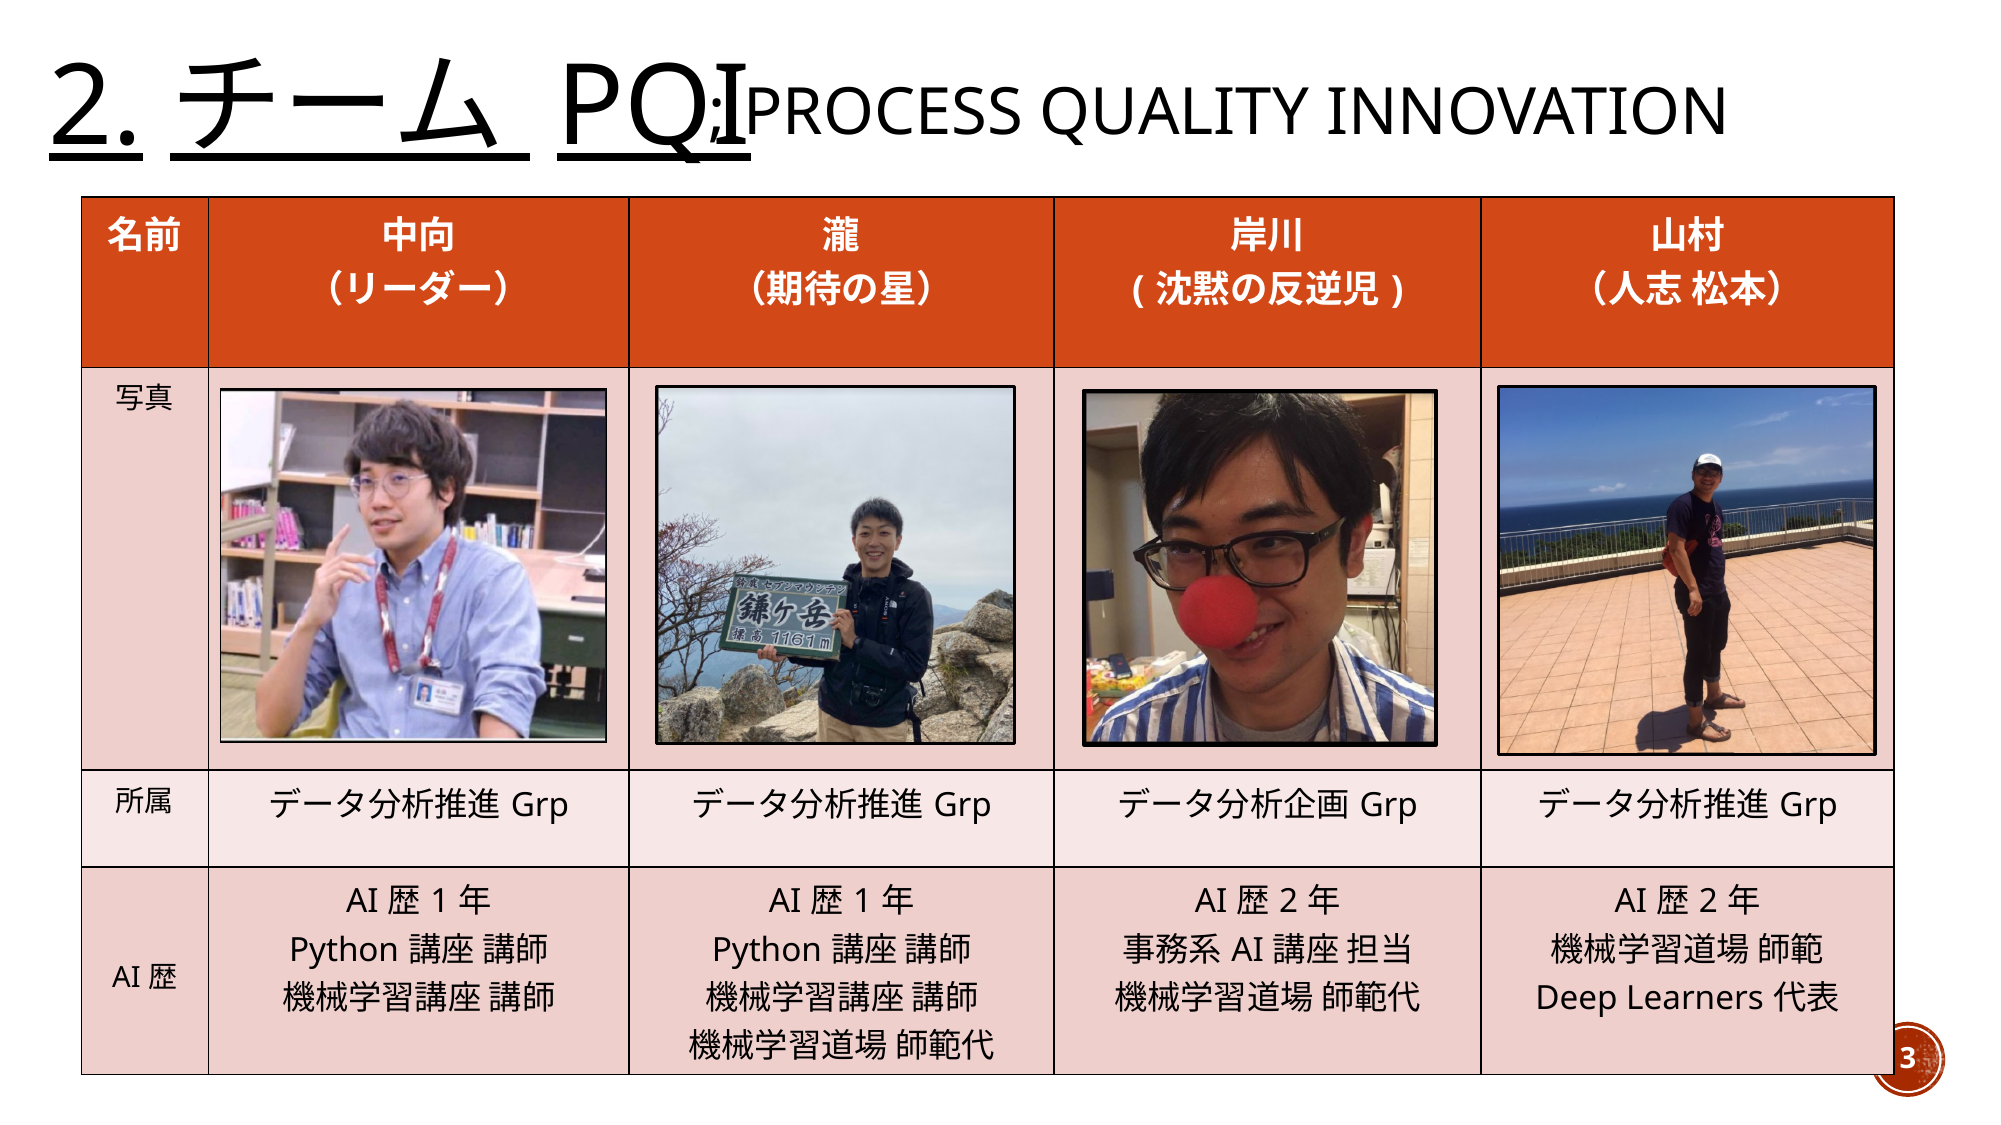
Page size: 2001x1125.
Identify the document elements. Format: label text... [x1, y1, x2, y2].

table_cell 所属 [82, 771, 208, 866]
slide_number 3 [1855, 1028, 1961, 1089]
table_cell AI歴1年 Python講座 講師 機械学習講座 講師 [209, 868, 628, 1074]
table_cell AI歴2年 事務系AI講座 担当 機械学習道場 師範代 [1055, 868, 1480, 1074]
picture [1086, 393, 1435, 742]
table_header 中向 （リーダー） [209, 198, 628, 367]
picture [221, 388, 606, 742]
text_box ; Process Quality Innovation [693, 38, 1837, 183]
table_header 名前 [82, 198, 208, 367]
table_cell [630, 368, 1053, 769]
table_header 山村 （人志 松本） [1482, 198, 1893, 367]
picture [1500, 388, 1874, 753]
table_cell 写真 [82, 368, 208, 769]
table_header 岸川 (沈黙の反逆児) [1055, 198, 1480, 367]
table_cell [1055, 368, 1480, 769]
table_cell データ分析推進Grp [209, 771, 628, 866]
table_cell AI歴 [82, 868, 208, 1074]
table_cell データ分析企画Grp [1055, 771, 1480, 866]
title 2.チーム PQI [33, 36, 947, 180]
table_cell データ分析推進Grp [630, 771, 1053, 866]
table_header 瀧 （期待の星） [630, 198, 1053, 367]
table_cell データ分析推進Grp [1482, 771, 1893, 866]
picture [658, 388, 1013, 742]
table_cell [1482, 368, 1893, 769]
table_cell AI歴2年 機械学習道場 師範 Deep Learners代表 [1482, 868, 1893, 1074]
table_cell [209, 368, 628, 769]
table_cell AI歴1年 Python講座 講師 機械学習講座 講師 機械学習道場 師範代 [630, 868, 1053, 1074]
